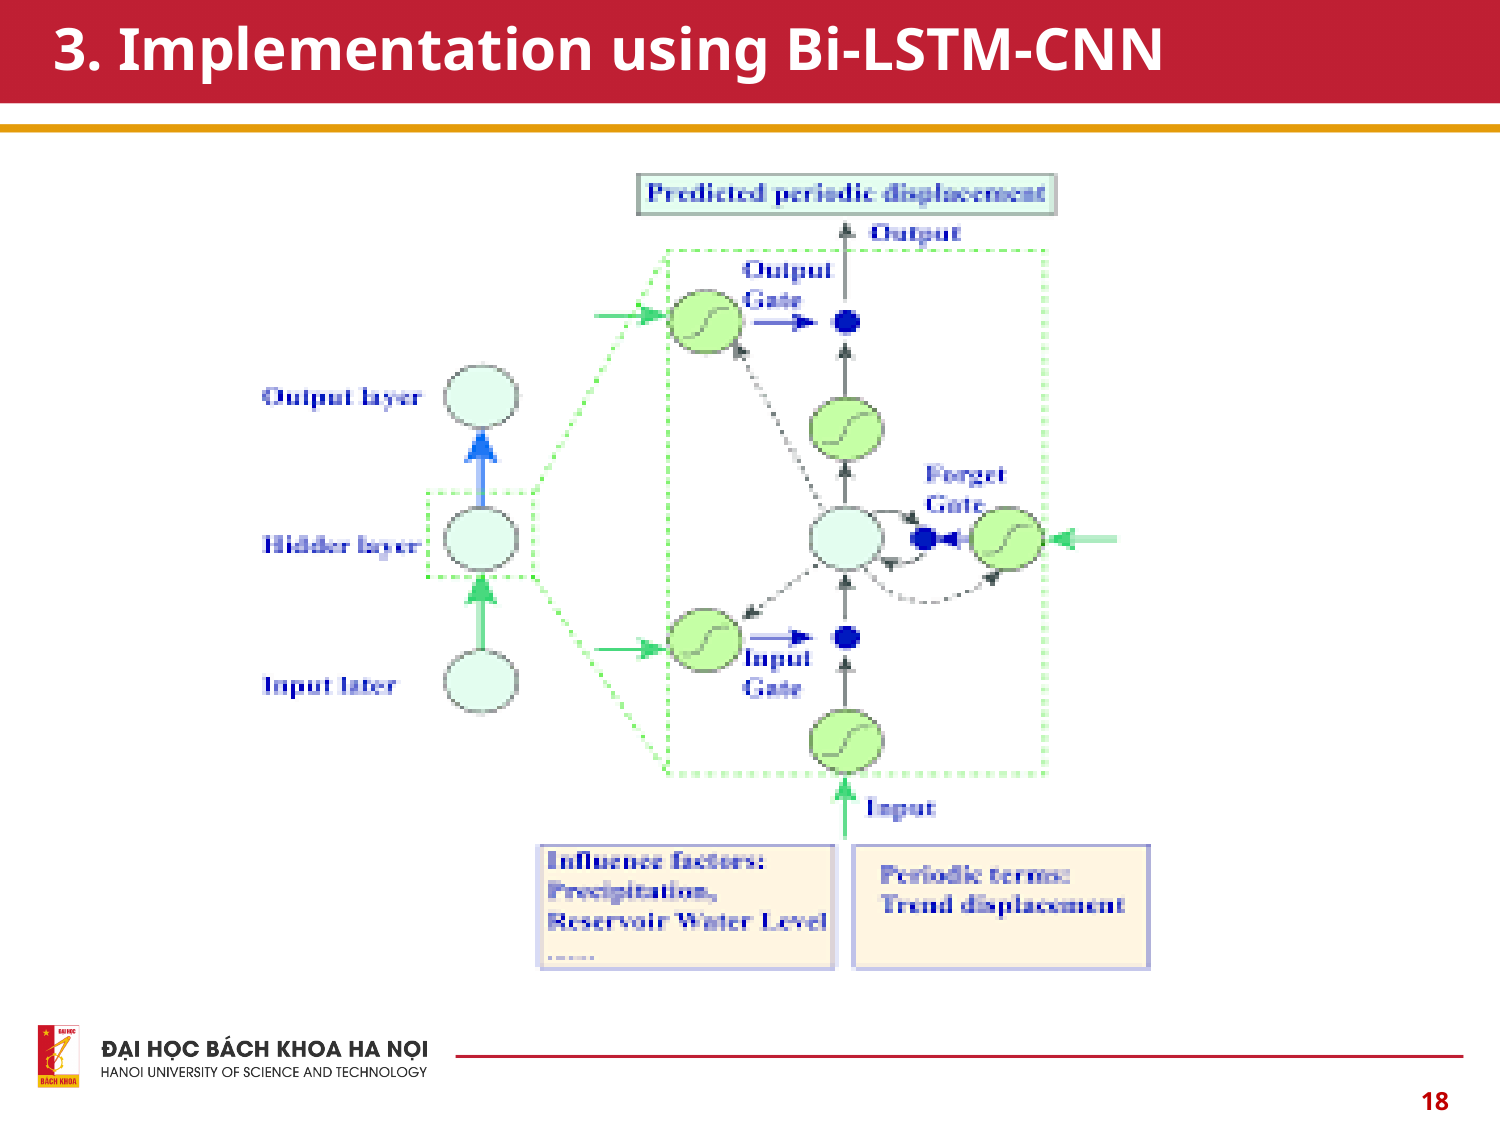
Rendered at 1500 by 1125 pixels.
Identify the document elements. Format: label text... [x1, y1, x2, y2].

title 3. Implementation using Bi-LSTM-CNN [38, 12, 1462, 87]
picture [0, 0, 1500, 1125]
slide_number 18 [1126, 1078, 1464, 1125]
